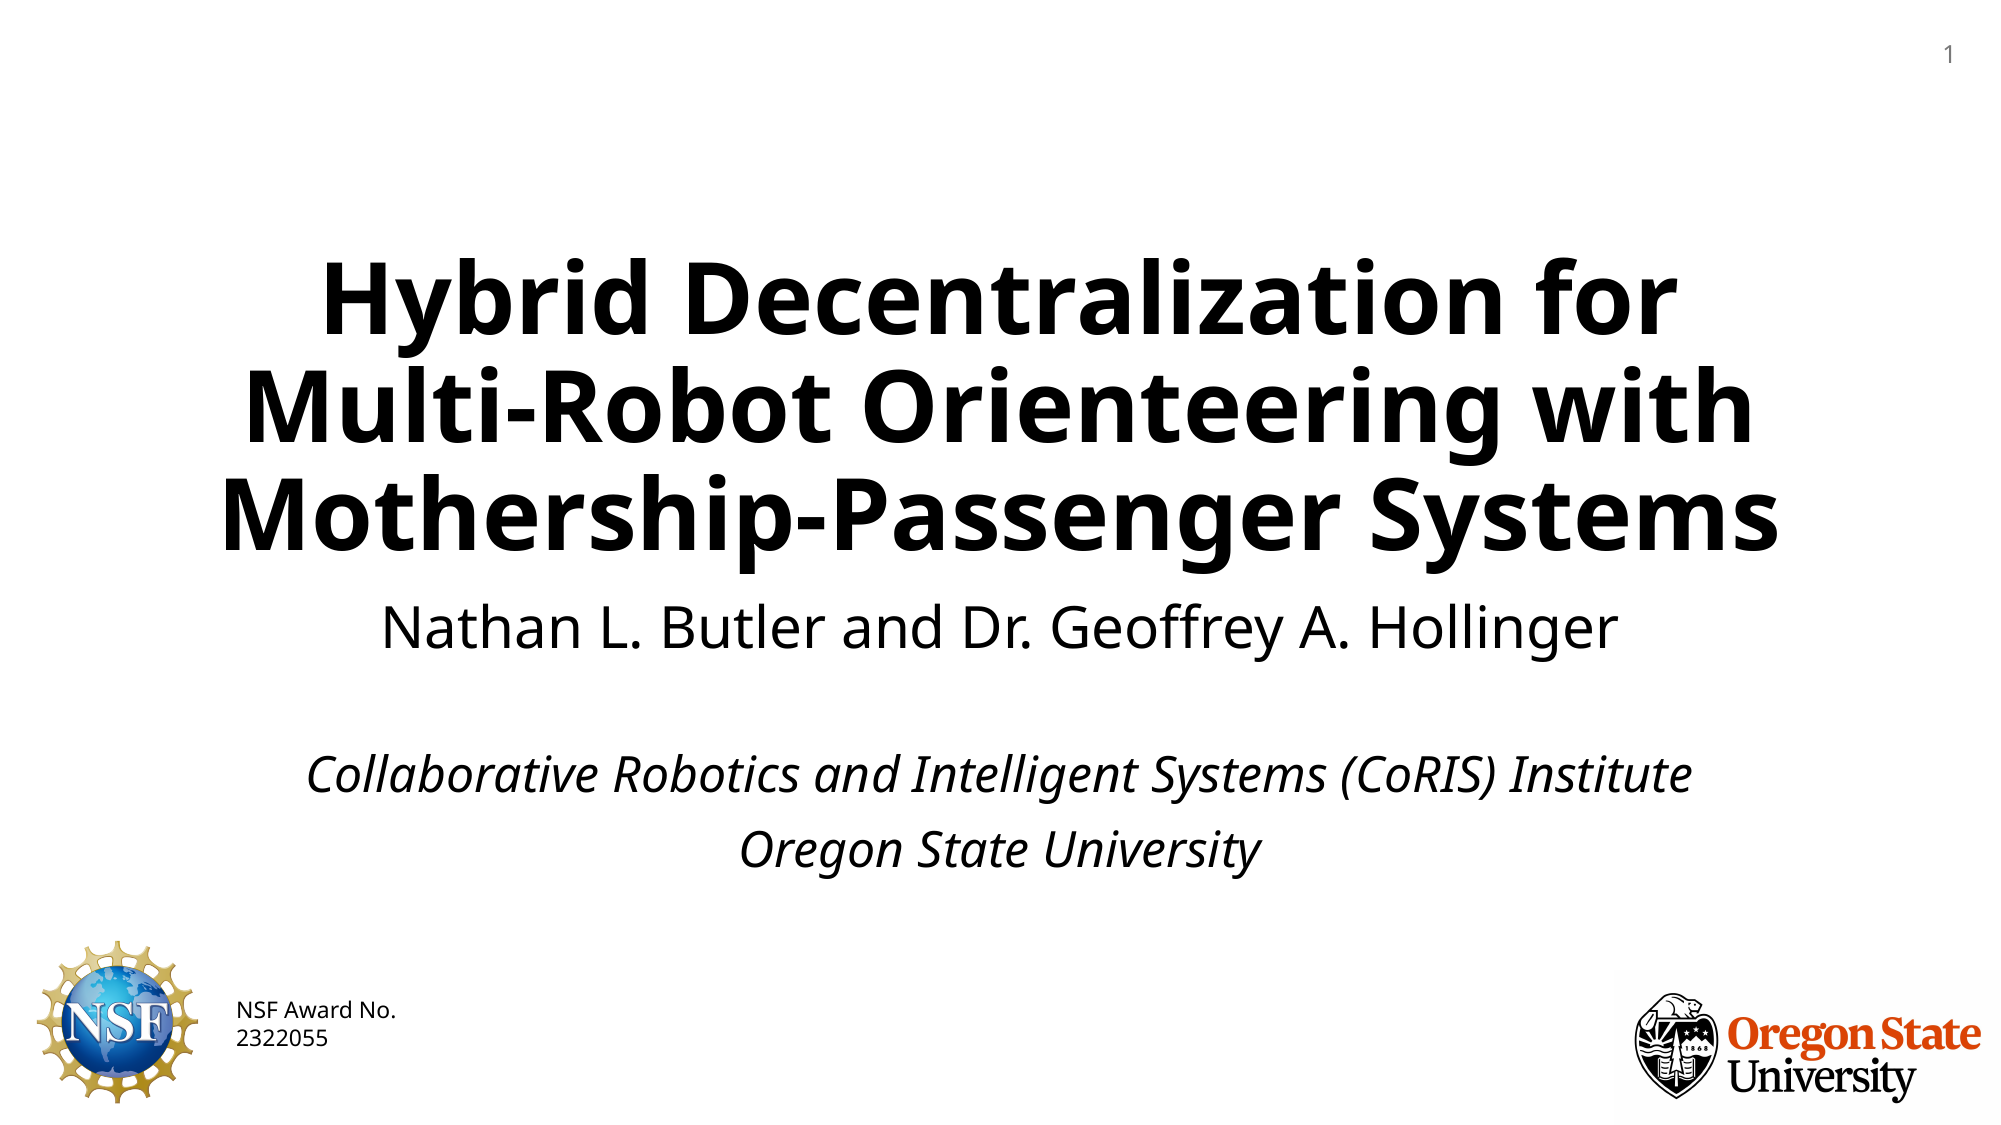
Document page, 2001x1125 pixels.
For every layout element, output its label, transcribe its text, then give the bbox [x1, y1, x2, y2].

text_box Collaborative Robotics and Intelligent Systems (CoRIS) Institute Oregon State University [249, 741, 1750, 908]
slide_number 1 [1521, 25, 1972, 86]
picture [1614, 970, 2000, 1125]
title Hybrid Decentralization for Multi-Robot Orienteering with Mothership-Passenger Systems [142, 187, 1858, 580]
subtitle Nathan L. Butler and Dr. Geoffrey A. Hollinger [249, 579, 1750, 680]
picture [22, 927, 213, 1118]
text_box NSF Award No. 2322055 [221, 988, 445, 1059]
